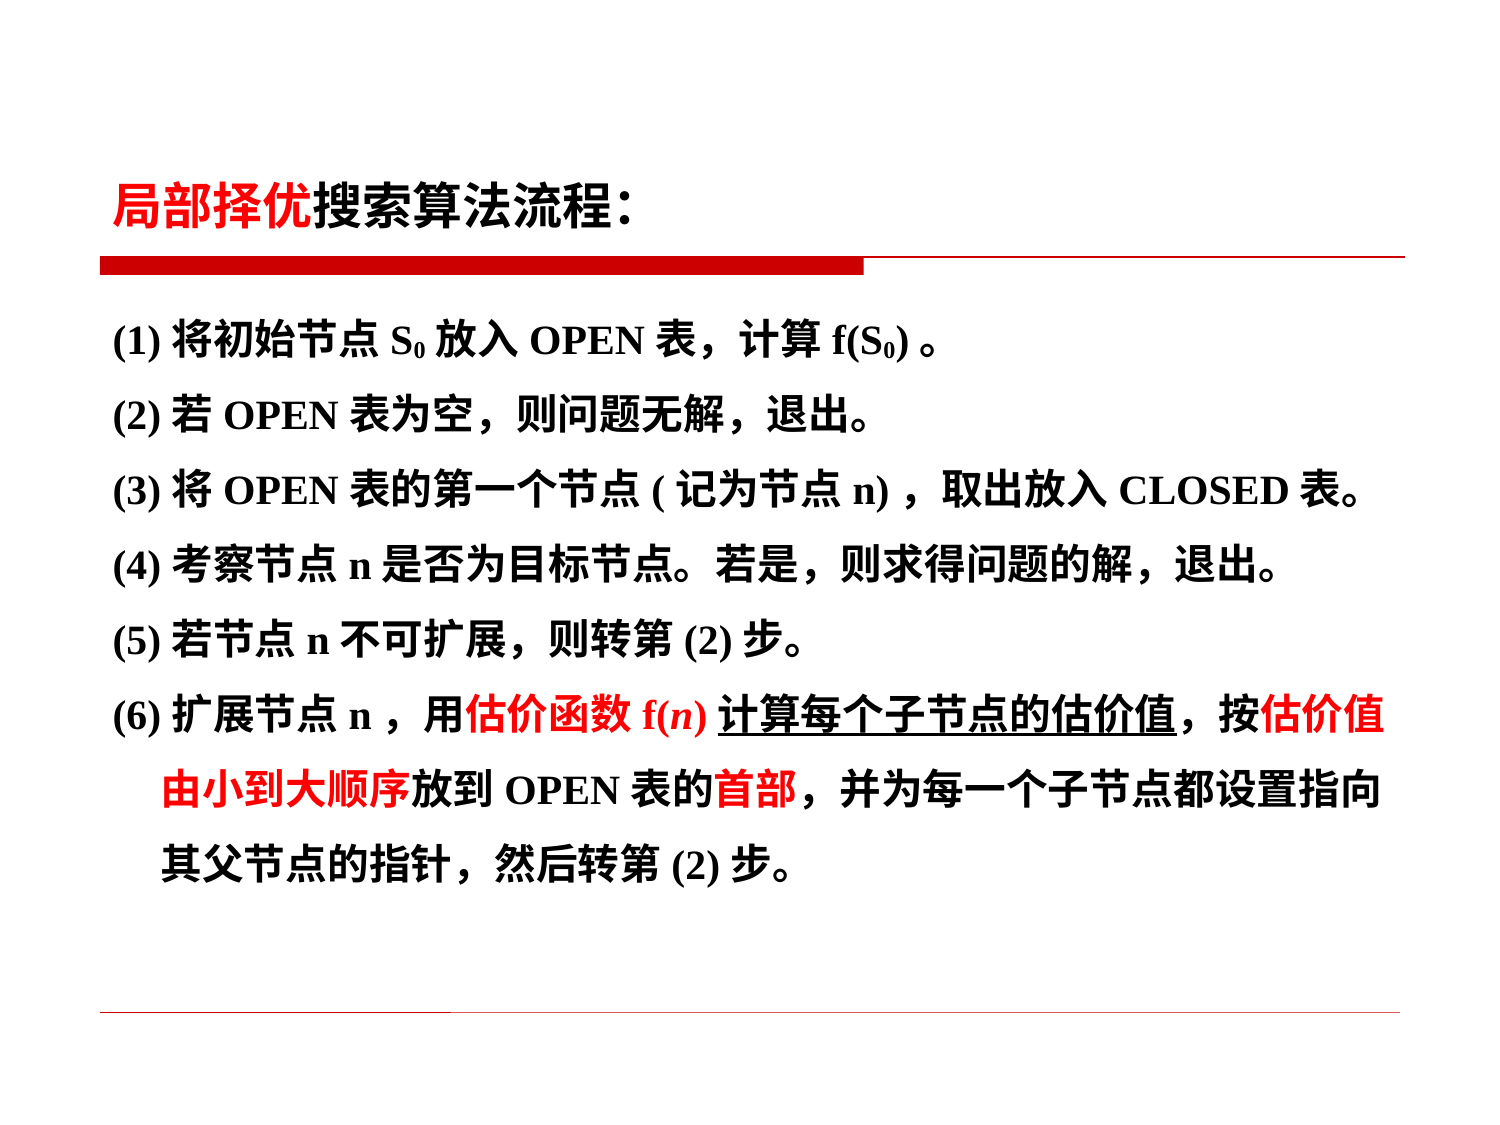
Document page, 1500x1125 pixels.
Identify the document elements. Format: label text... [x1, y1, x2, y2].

text_box 局部择优搜索算法流程： [112, 174, 675, 235]
list (1)将初始节点S0放入OPEN表，计算f(S0)。 (2)若OPEN表为空，则问题无解，退出。 (3)将OPEN表的第一个节点(记为节点n)，取出放入CLOSED表。 (4)考察节点n是否为目标节点。若是，则求得问题的解，退出。 (5)若节点n不可扩展，则转第(2)步。 (6)扩展节点n，用估价函数f(n)计算每个子节点的估价值，按估价值 由小到大顺序放到OPEN表的首部，并为每一个子节点都设置指向 其父节点的指针，然后转第(2)步。 [112, 287, 1400, 926]
